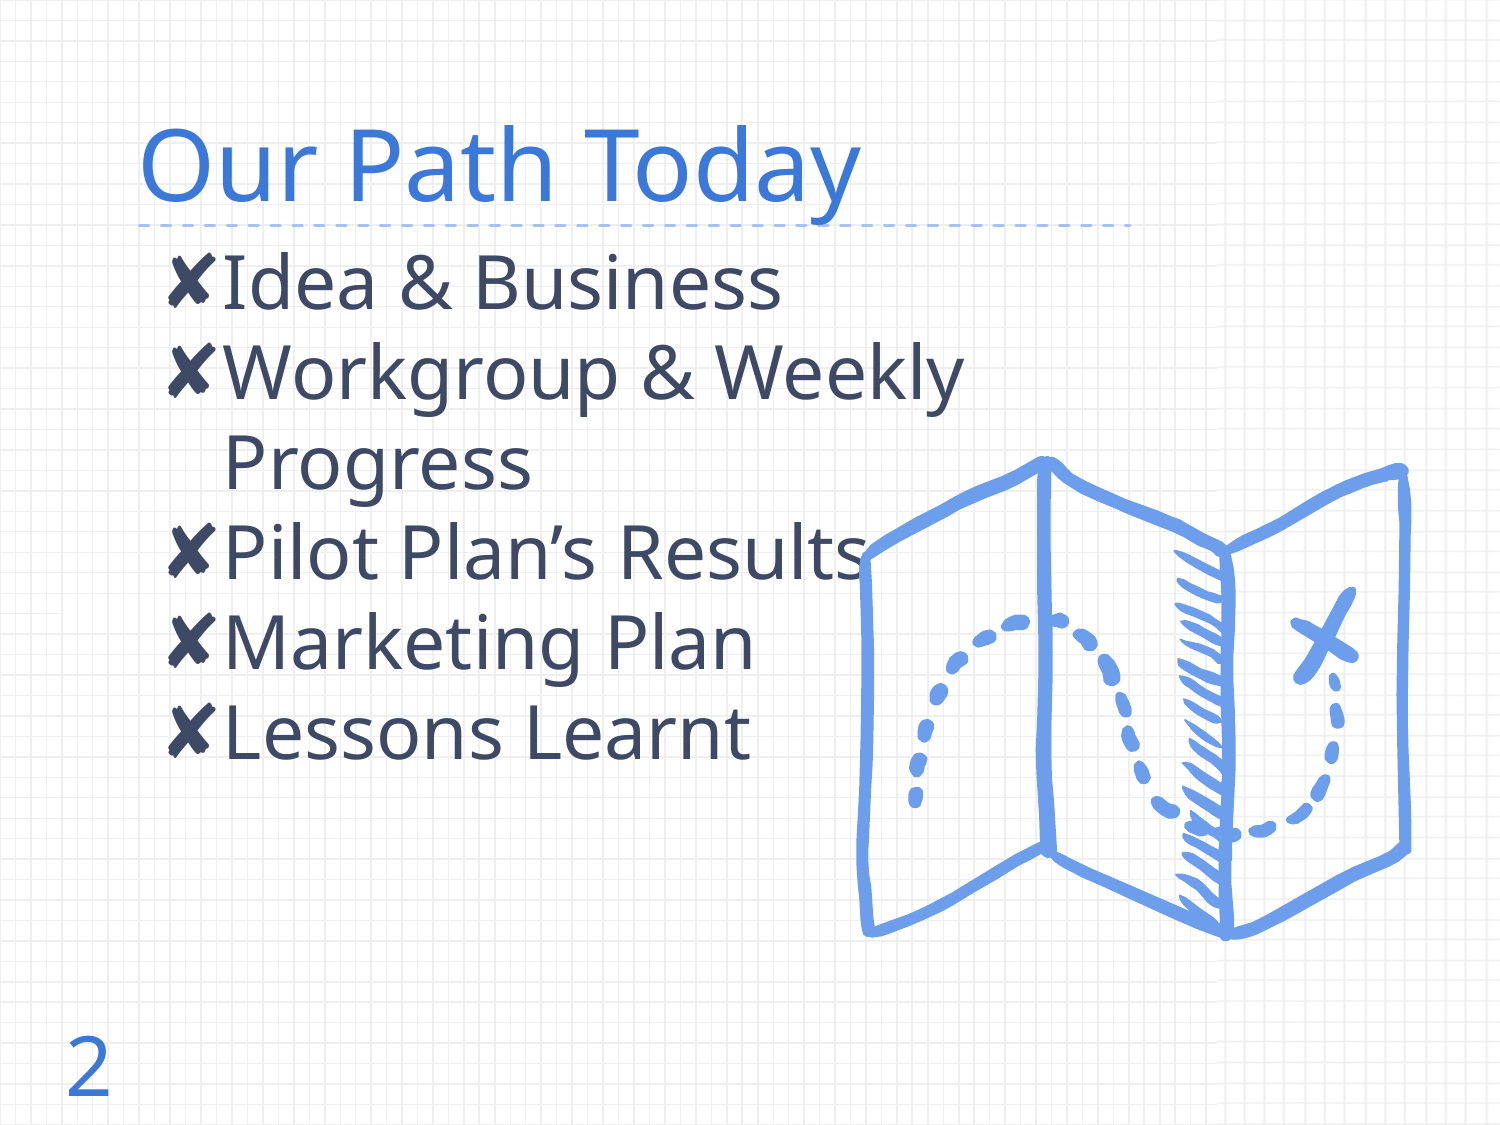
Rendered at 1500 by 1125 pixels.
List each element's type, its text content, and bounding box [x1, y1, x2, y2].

text_box [856, 456, 1212, 938]
list Idea & Business Workgroup & Weekly Progress Pilot Plan’s Results Marketing Plan Lessons Learnt [132, 219, 1141, 1087]
text_box 2 [50, 999, 133, 1125]
picture [1217, 0, 1500, 1125]
title Our Path Today [122, 49, 1130, 237]
